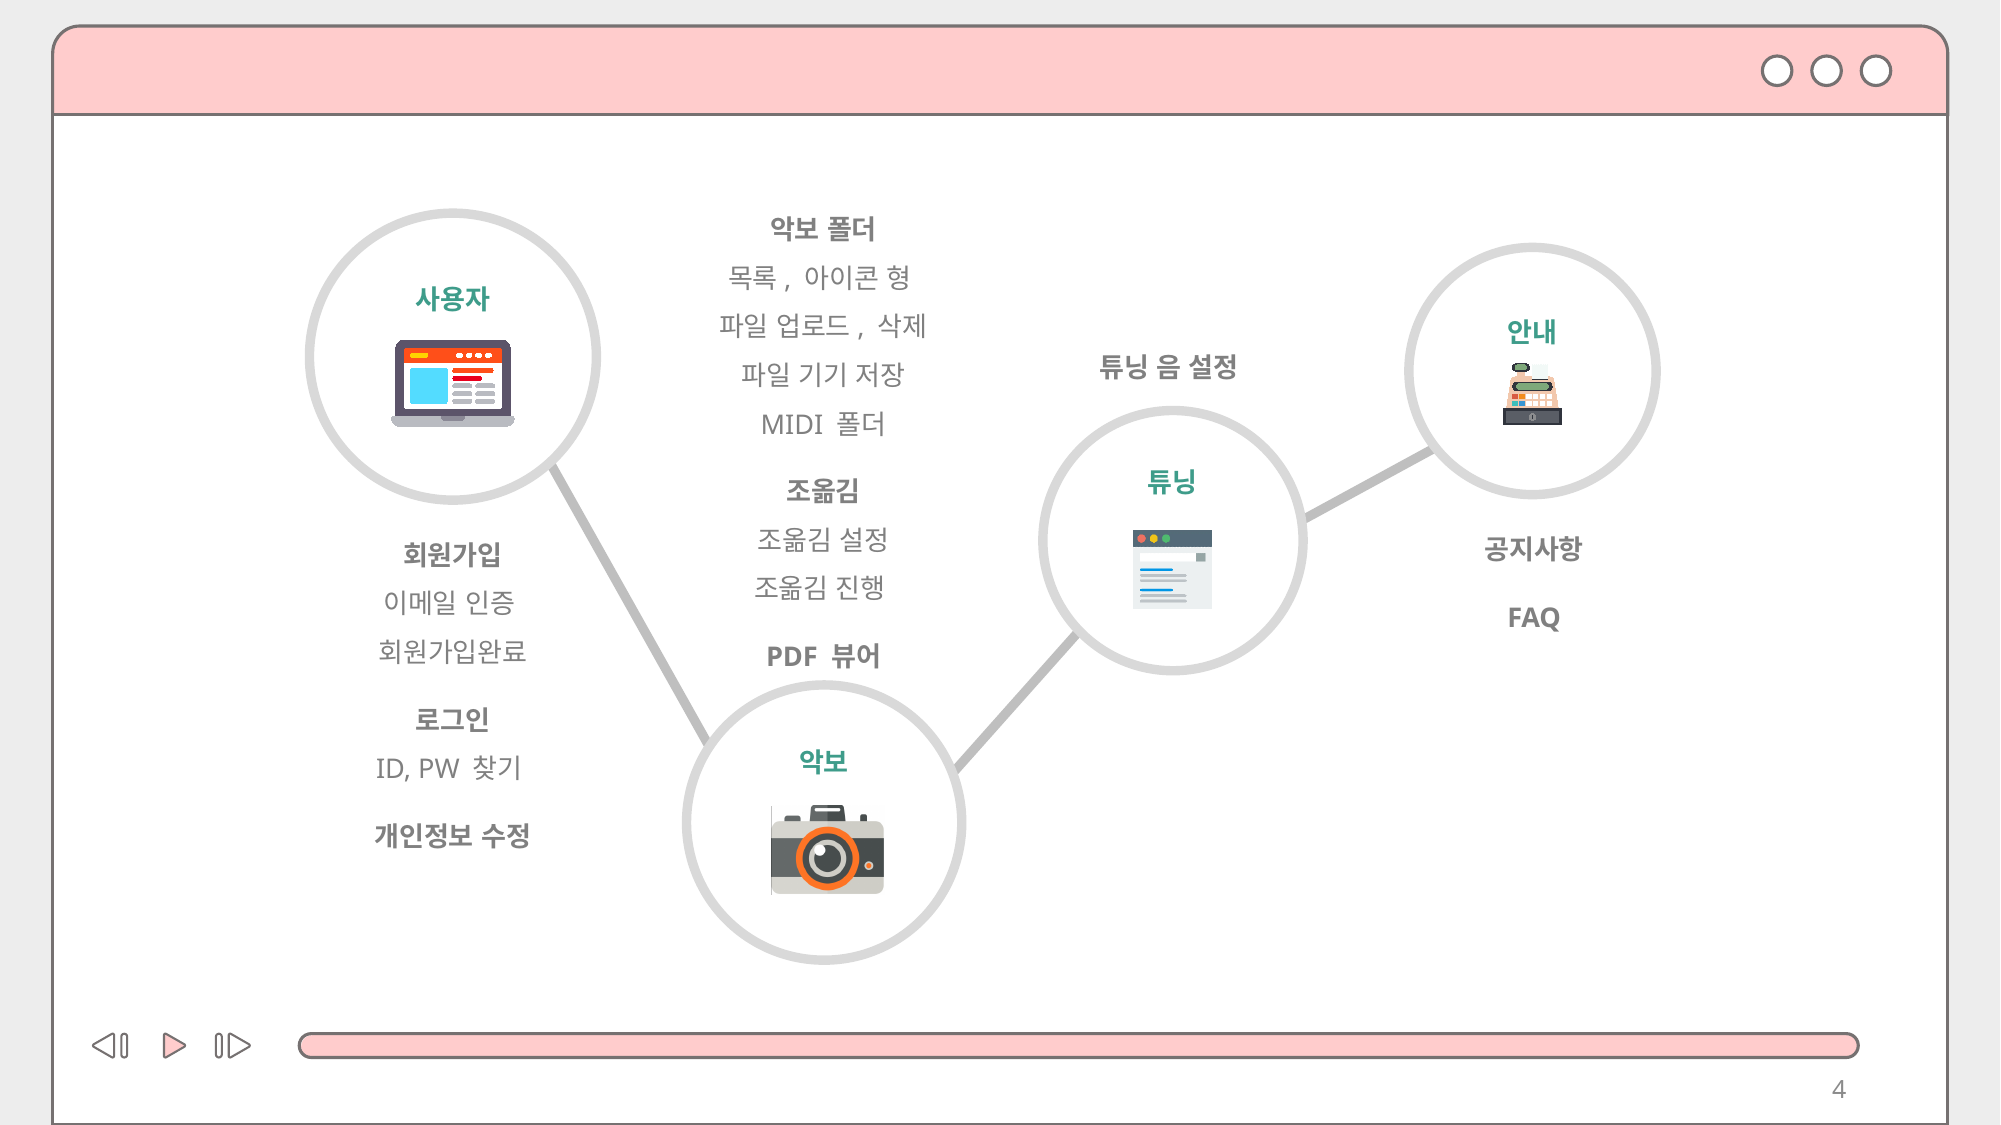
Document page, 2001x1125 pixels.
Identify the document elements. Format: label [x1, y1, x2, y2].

text_box [502, 378, 1507, 855]
text_box [52, 26, 1948, 1125]
picture [771, 805, 885, 896]
text_box [1502, 363, 1562, 425]
text_box [391, 339, 515, 427]
picture [1133, 530, 1212, 609]
